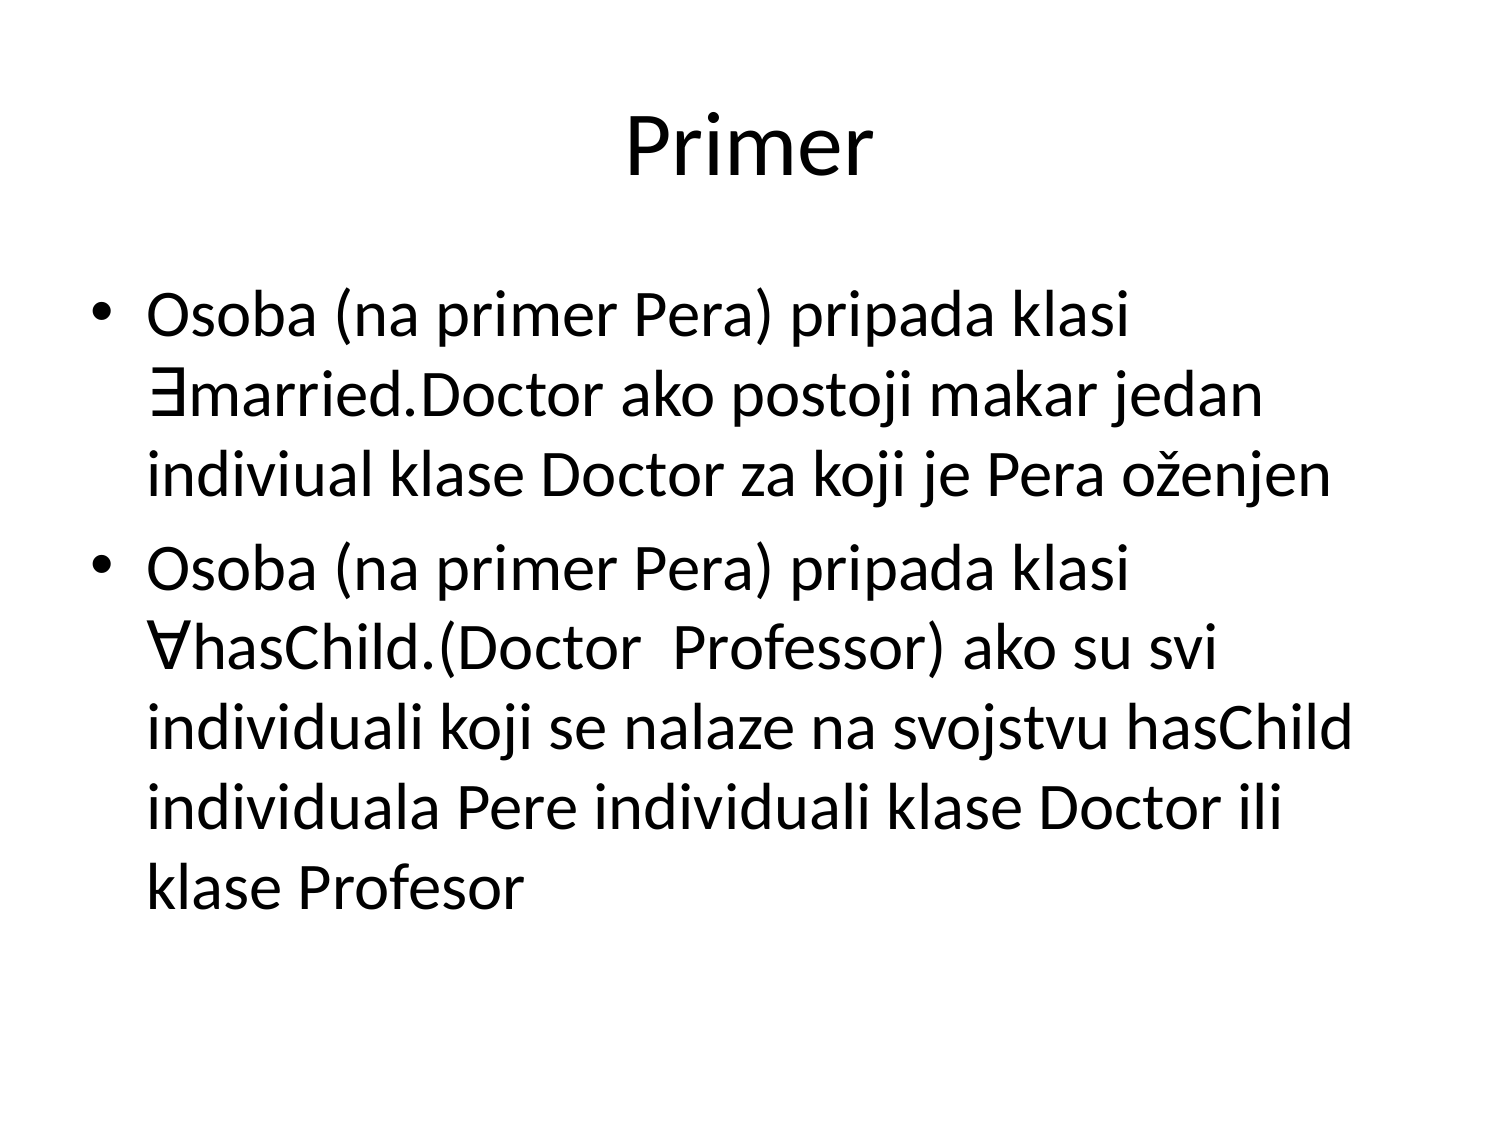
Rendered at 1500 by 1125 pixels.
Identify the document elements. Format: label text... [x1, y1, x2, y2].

title Primer [75, 45, 1425, 233]
